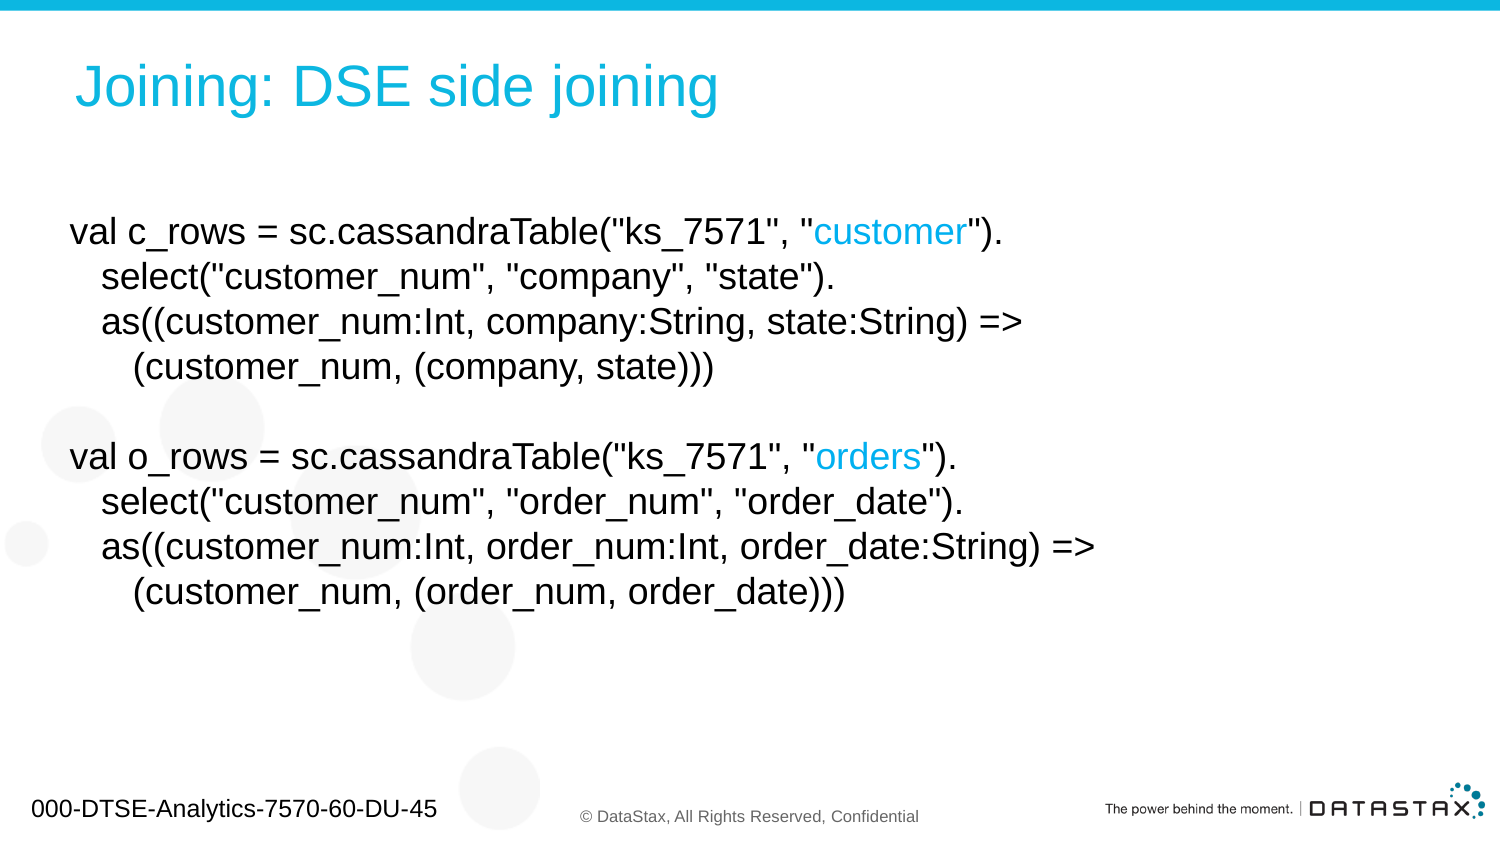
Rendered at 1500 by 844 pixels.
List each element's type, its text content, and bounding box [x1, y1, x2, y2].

title Joining: DSE side joining [75, 44, 1425, 135]
slide_number 000-DTSE-Analytics-7570-60-DU-45 [16, 785, 720, 831]
text_box val c_rows = sc.cassandraTable("ks_7571", "customer"). select("customer_num", "company", "state"). as((customer_num:Int, company:String, state:String) => (customer_num, (company, state))) val o_rows = sc.cassandraTable("ks_7571", "orders"). select("customer_num", "order_num", "order_date"). as((customer_num:Int, order_num:Int, order_date:String) => (customer_num, (order_num, order_date))) [54, 199, 1438, 620]
picture [1090, 767, 1500, 834]
